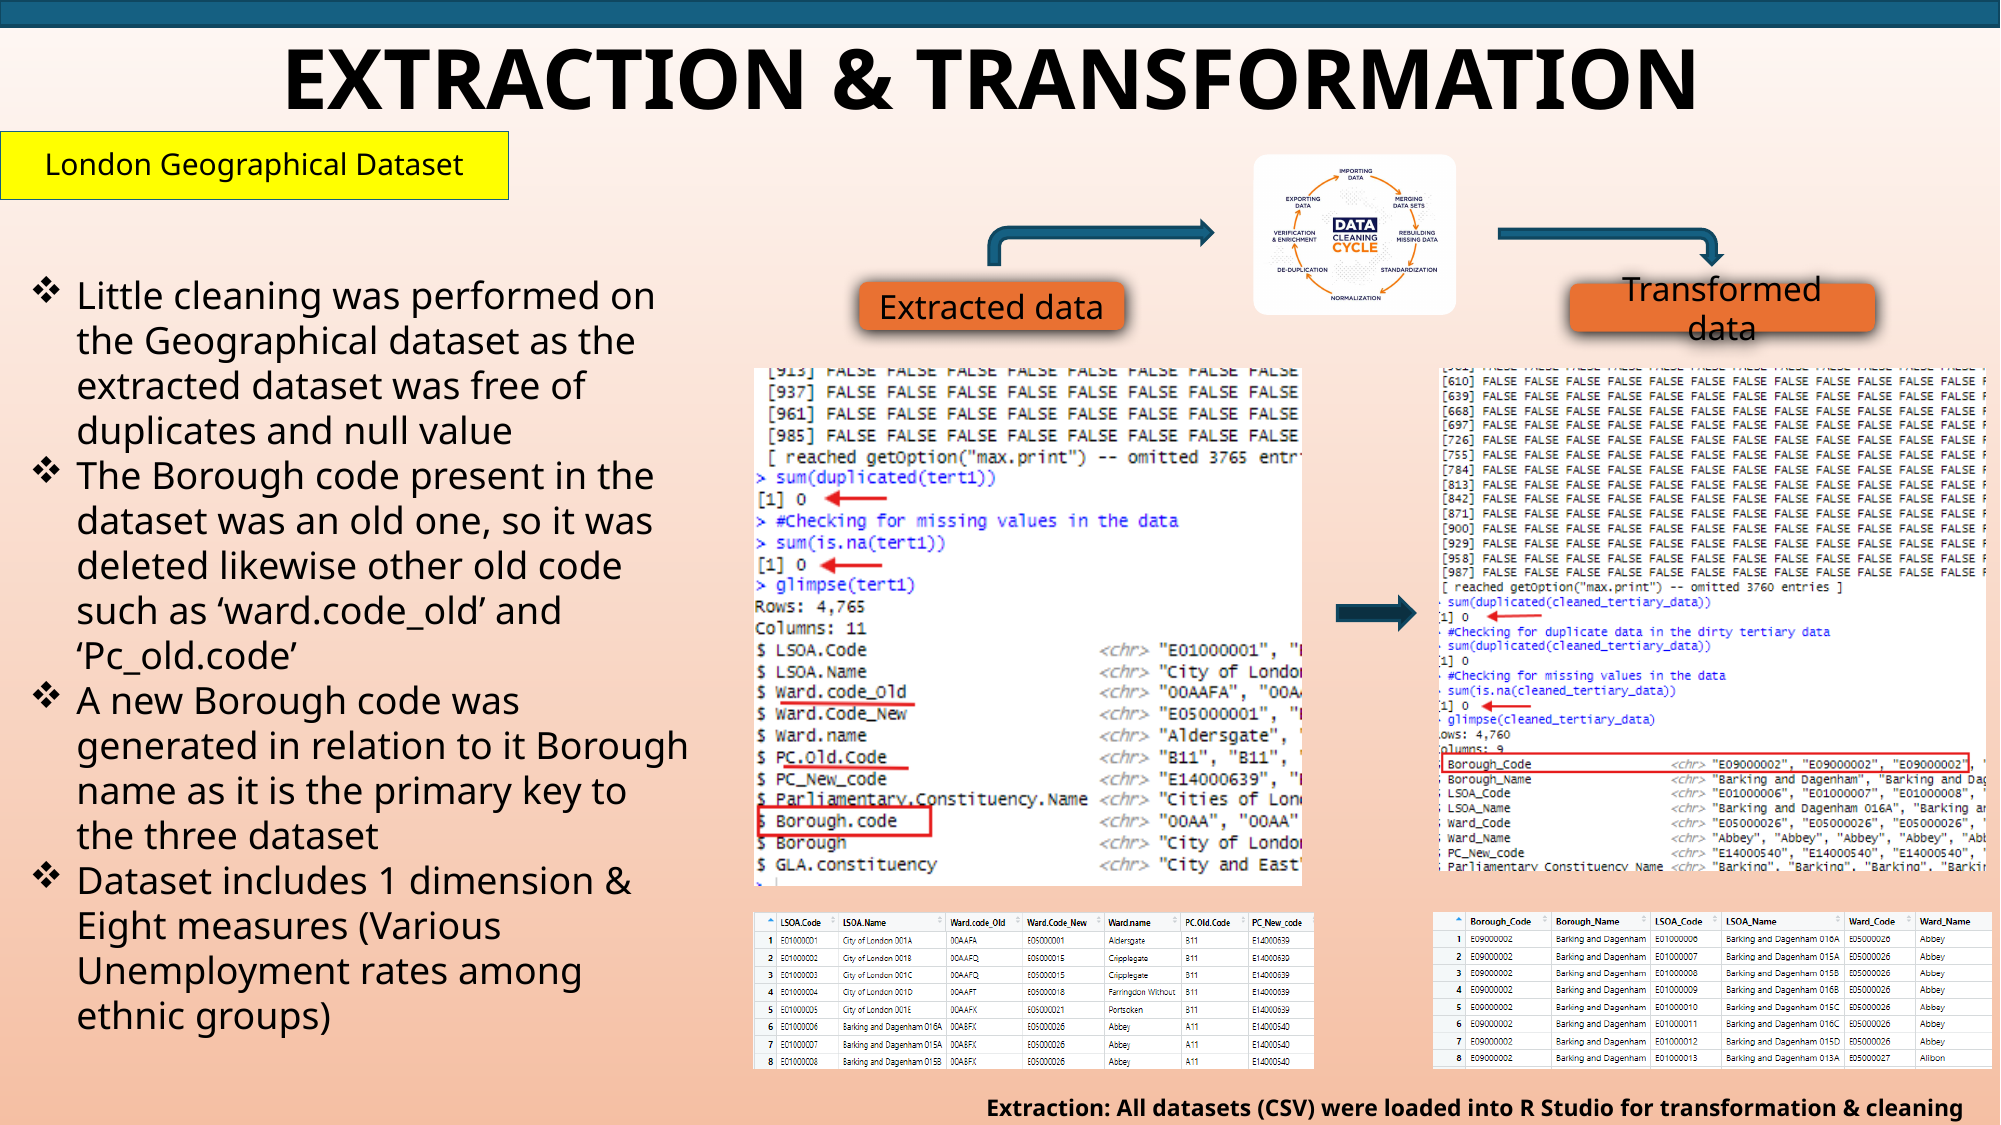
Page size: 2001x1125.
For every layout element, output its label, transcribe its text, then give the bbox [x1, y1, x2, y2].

picture [1252, 153, 1457, 316]
title London Geographical Dataset [0, 134, 509, 200]
picture [1432, 911, 1992, 1070]
text_box Transformed data [1567, 281, 1877, 334]
picture [752, 911, 1314, 1070]
text_box Little cleaning was performed on the Geographical dataset as the extracted dataset was free of duplicates and null value The Borough code present in the dataset was an old one, so it was deleted likewise other old code such as ‘ward.code_old’ and ‘Pc_old.code’ A new Borough code was generated in relation to it Borough name as it is the primary key to the three dataset Dataset includes 1 dimension & Eight measures (Various Unemployment rates among ethnic groups) [14, 264, 709, 1045]
text_box [1497, 227, 1725, 267]
text_box EXTRACTION & TRANSFORMATION [0, 28, 1984, 134]
text_box Extracted data [857, 279, 1127, 333]
text_box [0, 0, 2000, 28]
text_box Extraction: All datasets (CSV) were loaded into R Studio for transformation & cleaning [971, 1086, 2000, 1125]
text_box [987, 218, 1215, 267]
text_box [1335, 594, 1417, 632]
picture [1438, 367, 1986, 871]
picture [753, 367, 1302, 887]
